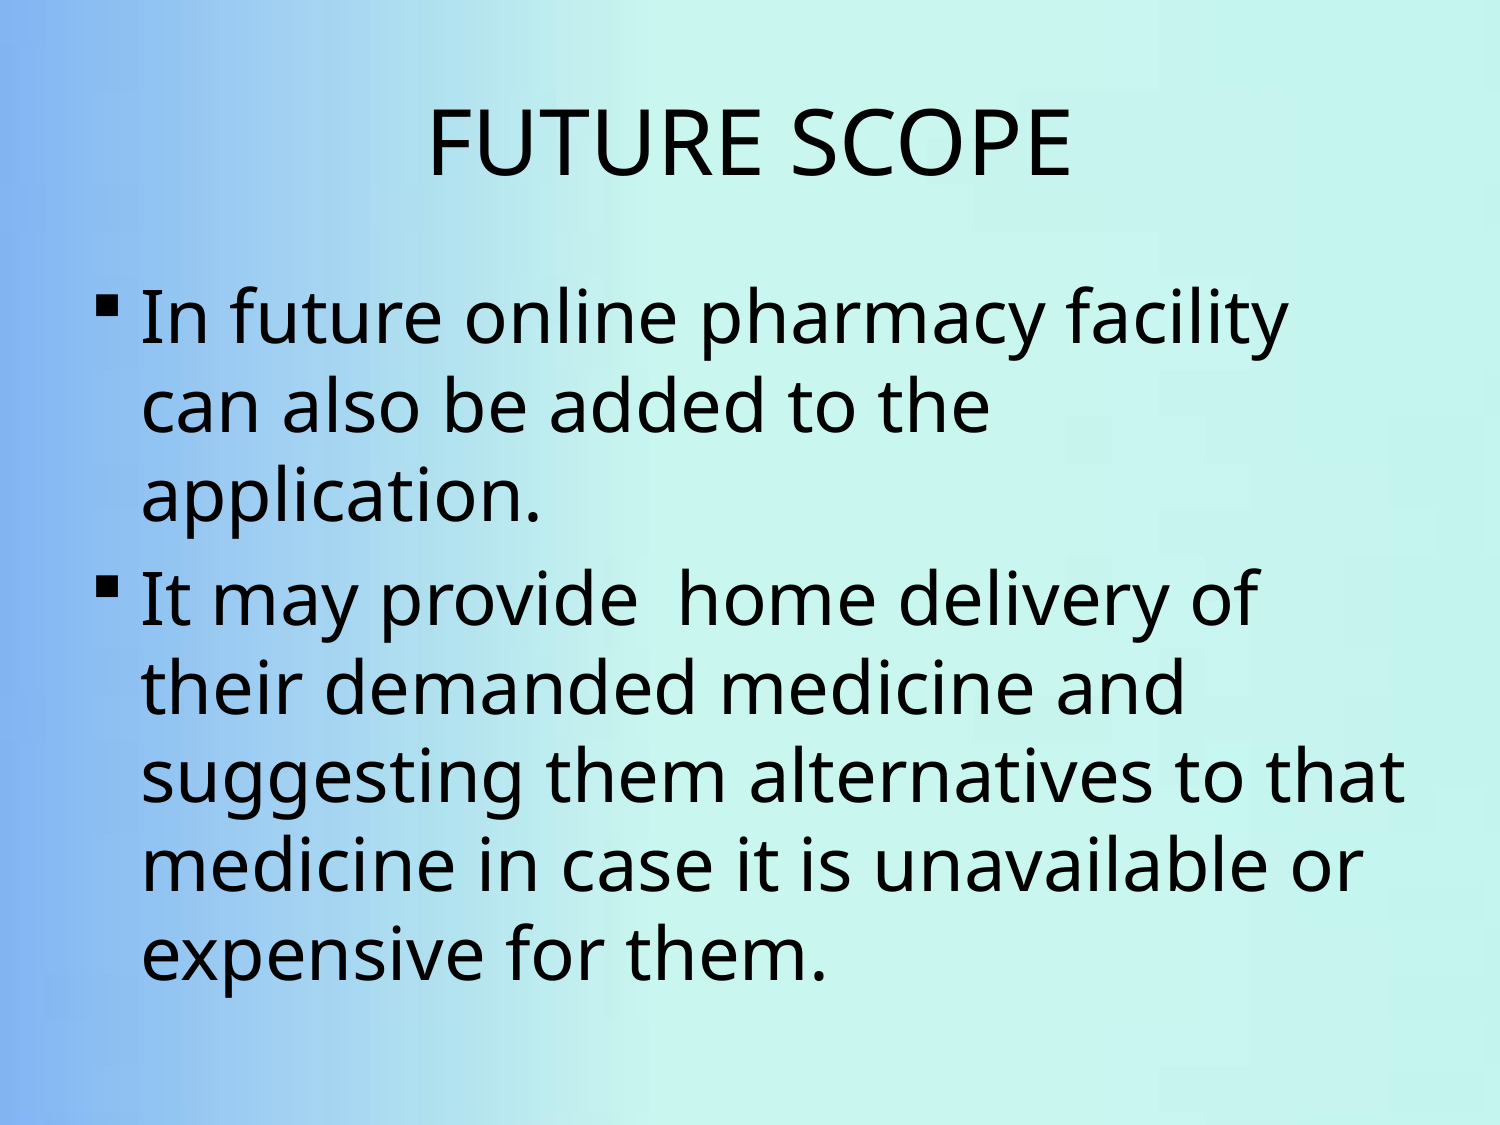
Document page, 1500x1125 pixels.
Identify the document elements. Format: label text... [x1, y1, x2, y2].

picture [0, 0, 1500, 1125]
list In future online pharmacy facility can also be added to the application. It may provide home delivery of their demanded medicine and suggesting them alternatives to that medicine in case it is unavailable or expensive for them. [75, 262, 1425, 1005]
title FUTURE SCOPE [75, 45, 1425, 233]
